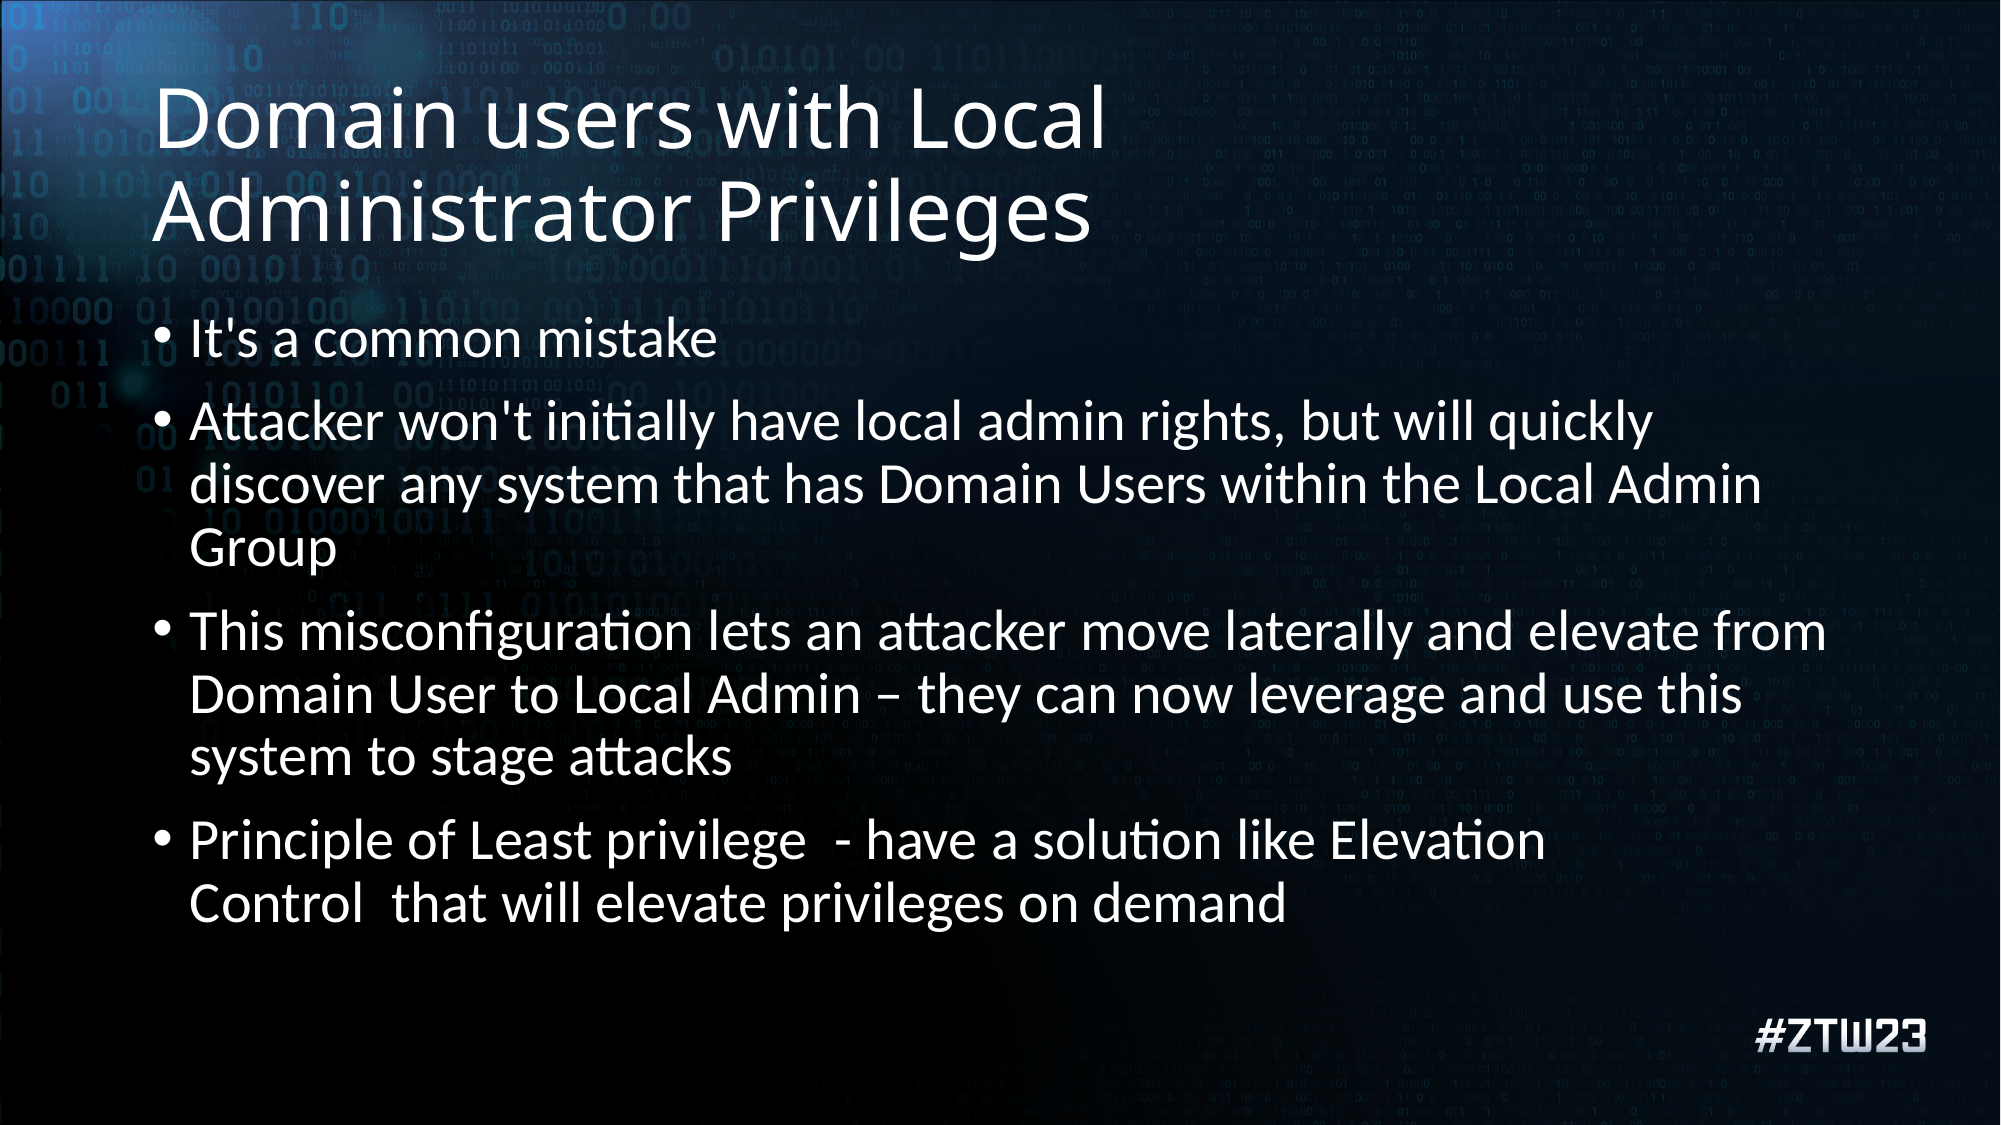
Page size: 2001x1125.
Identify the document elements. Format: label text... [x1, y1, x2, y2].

text_box Domain users with Local Administrator Privileges [137, 59, 1863, 278]
picture [0, 0, 2001, 1125]
text_box It's a common mistake Attacker won't initially have local admin rights, but will quickly discover any system that has Domain Users within the Local Admin Group This misconfiguration lets an attacker move laterally and elevate from Domain User to Local Admin – they can now leverage and use this system to stage attacks Principle of Least privilege - have a solution like Elevation Control that will elevate privileges on demand [137, 299, 1863, 1014]
